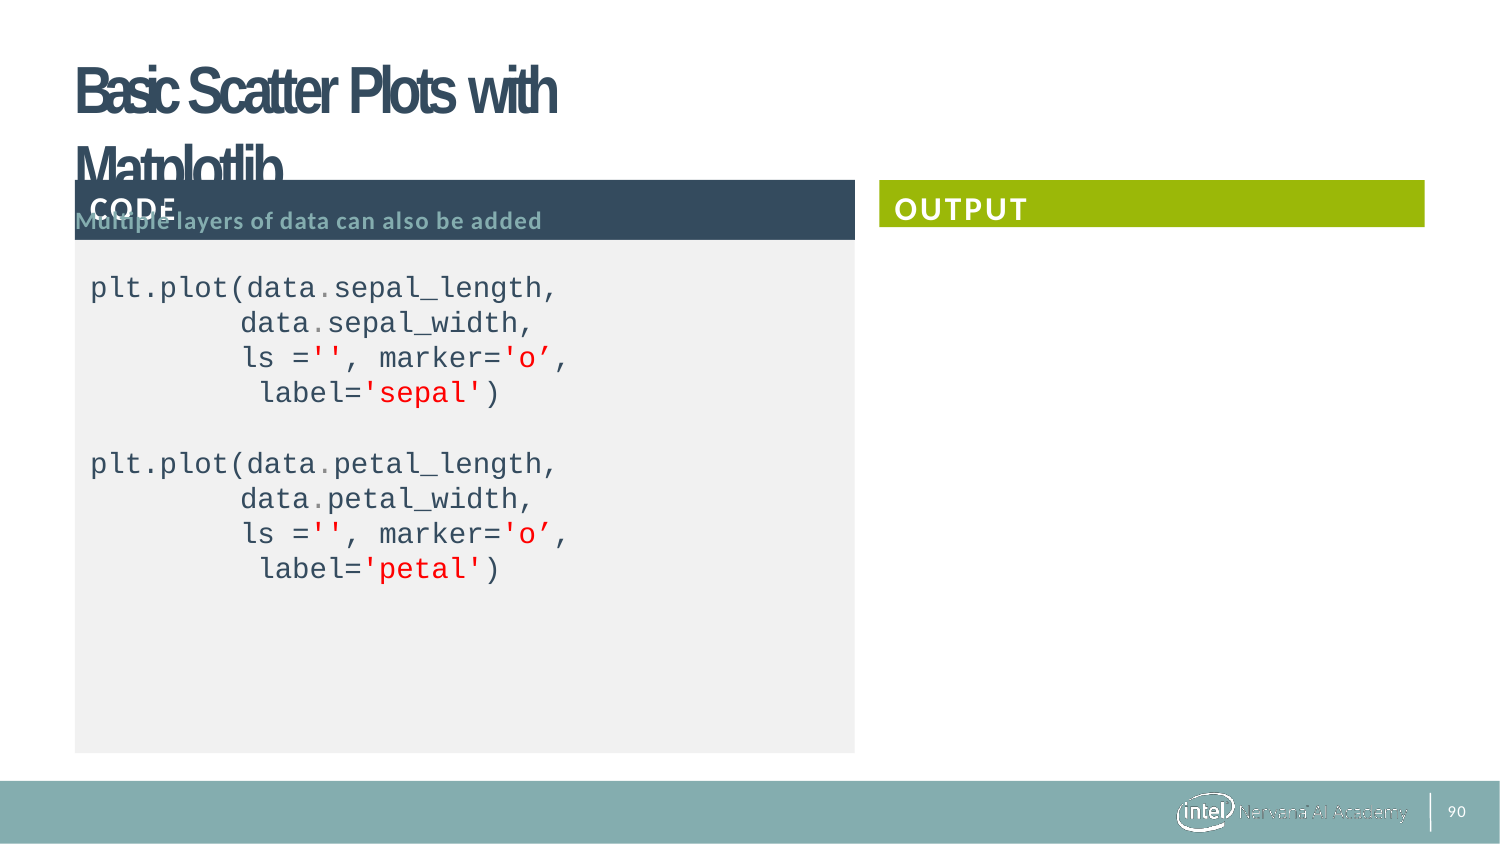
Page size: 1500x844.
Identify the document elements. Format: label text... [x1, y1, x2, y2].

text_box CODE plt.plot(data.sepal_length, data.sepal_width, ls ='', marker='o’, label='sepal') plt.plot(data.petal_length, data.petal_width, ls ='', marker='o’, label='petal') [87, 235, 575, 585]
title Basic Scatter Plots with Matplotlib Multiple layers of data can also be added [72, 46, 745, 235]
picture [1175, 791, 1408, 833]
text_box OUTPUT [879, 180, 1425, 228]
text_box [575, 179, 855, 239]
text_box [74, 235, 87, 239]
text_box 100 [1443, 799, 1482, 822]
text_box [74, 239, 855, 754]
